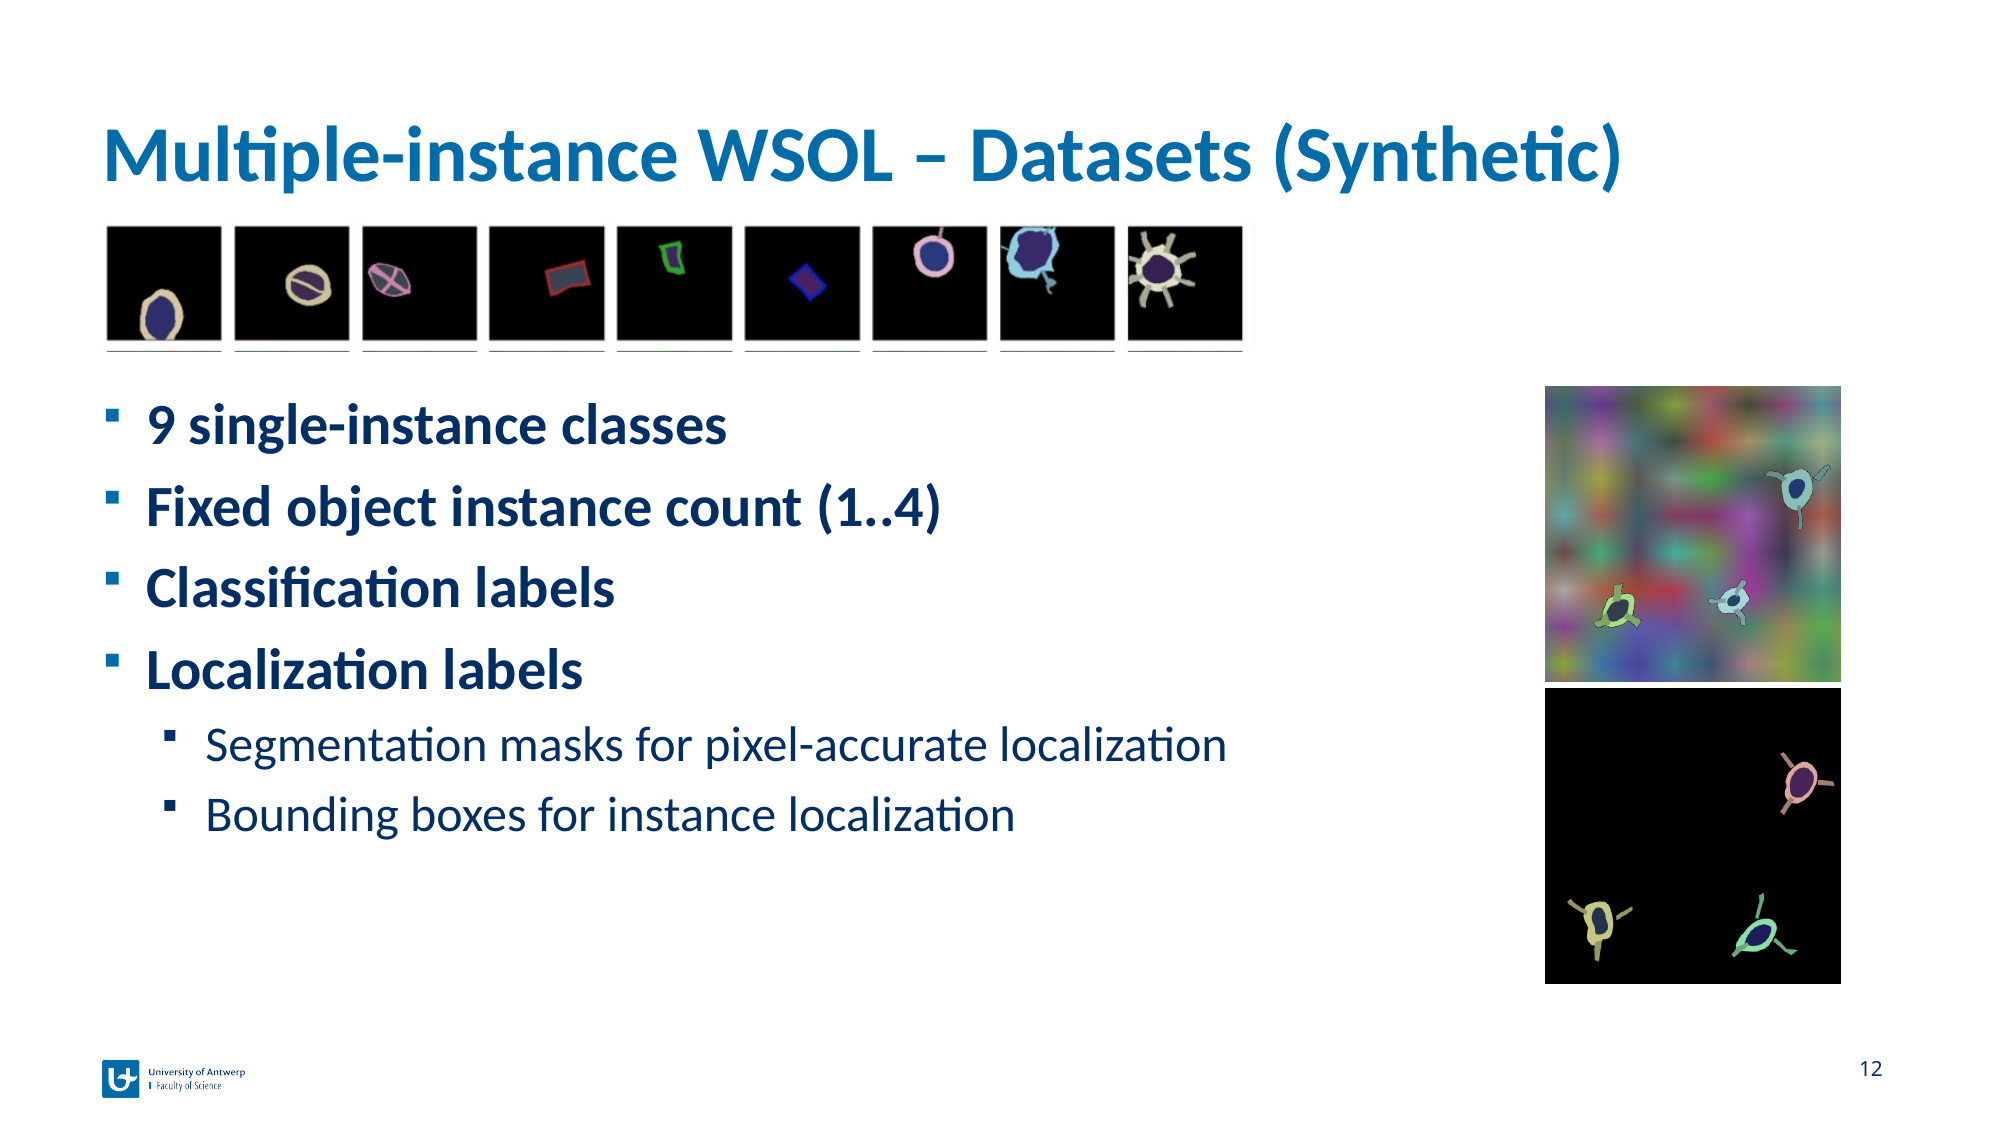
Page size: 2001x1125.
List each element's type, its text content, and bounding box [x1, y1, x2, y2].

title Multiple-instance WSOL – Datasets (Synthetic) [102, 101, 1898, 232]
list 9 single-instance classes Fixed object instance count (1..4) Classification labels Localization labels Segmentation masks for pixel-accurate localization Bounding boxes for instance localization [102, 386, 1480, 984]
picture [102, 1060, 245, 1098]
picture [1545, 386, 1841, 682]
picture [102, 221, 1255, 352]
picture [1545, 688, 1841, 984]
slide_number 12 [1463, 1039, 1898, 1100]
